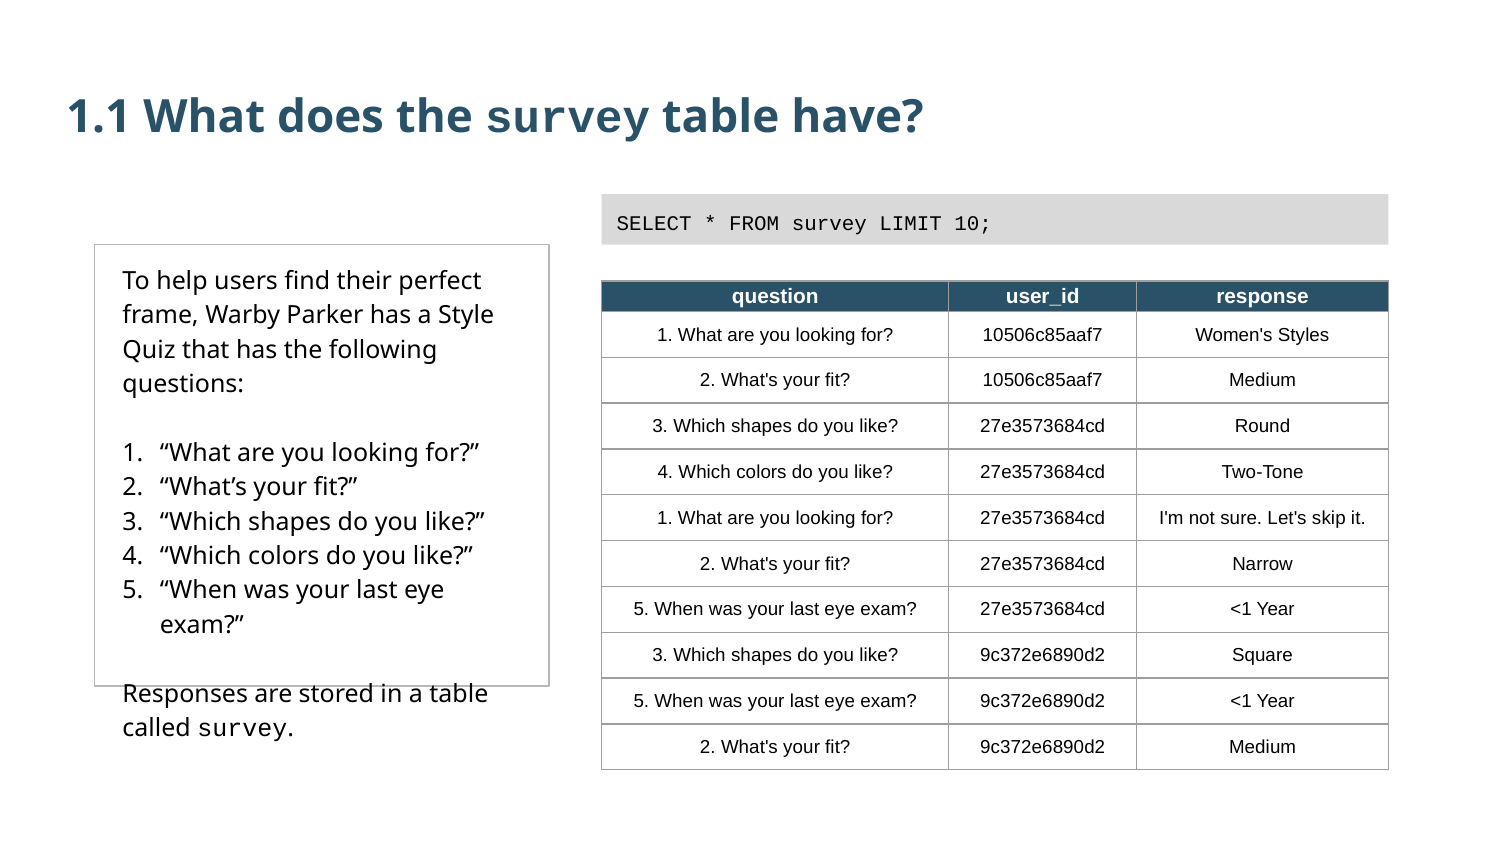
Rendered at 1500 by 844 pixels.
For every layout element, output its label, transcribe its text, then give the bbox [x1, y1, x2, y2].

table_cell Narrow [1137, 541, 1388, 586]
table_cell Medium [1137, 358, 1388, 402]
table_cell Two-Tone [1137, 450, 1388, 494]
table_cell <1 Year [1137, 587, 1388, 632]
table_cell 10506c85aaf7 [949, 358, 1136, 402]
table_cell 1. What are you looking for? [602, 312, 948, 357]
text_box To help users find their perfect frame, Warby Parker has a Style Quiz that has the following questions: “What are you looking for?” “What’s your fit?” “Which shapes do you like?” “Which colors do you like?” “When was your last eye exam?” Responses are stored in a table called survey. [94, 244, 549, 687]
table_cell 2. What's your fit? [602, 725, 948, 769]
table_cell 3. Which shapes do you like? [602, 404, 948, 448]
table_cell Round [1137, 404, 1388, 448]
table_cell 5. When was your last eye exam? [602, 679, 948, 723]
table_header response [1137, 282, 1388, 311]
table_cell 27e3573684cd [949, 587, 1136, 632]
table_cell 9c372e6890d2 [949, 725, 1136, 769]
table_cell 27e3573684cd [949, 495, 1136, 540]
text_box 1.1 What does the survey table have? [51, 47, 1449, 157]
table_cell 27e3573684cd [949, 404, 1136, 448]
table_cell 1. What are you looking for? [602, 495, 948, 540]
table_cell 4. Which colors do you like? [602, 450, 948, 494]
table_cell 2. What's your fit? [602, 358, 948, 402]
table_cell 5. When was your last eye exam? [602, 587, 948, 632]
table_cell Medium [1137, 725, 1388, 769]
table_header question [602, 282, 948, 311]
table_cell I'm not sure. Let's skip it. [1137, 495, 1388, 540]
text_box SELECT * FROM survey LIMIT 10; [601, 194, 1389, 245]
table_cell 27e3573684cd [949, 541, 1136, 586]
table_cell Women's Styles [1137, 312, 1388, 357]
table_cell 9c372e6890d2 [949, 633, 1136, 677]
table_cell 27e3573684cd [949, 450, 1136, 494]
table_cell Square [1137, 633, 1388, 677]
table_cell 10506c85aaf7 [949, 312, 1136, 357]
table_cell <1 Year [1137, 679, 1388, 723]
table_cell 9c372e6890d2 [949, 679, 1136, 723]
table_cell 3. Which shapes do you like? [602, 633, 948, 677]
table_header user_id [949, 282, 1136, 311]
table_cell 2. What's your fit? [602, 541, 948, 586]
